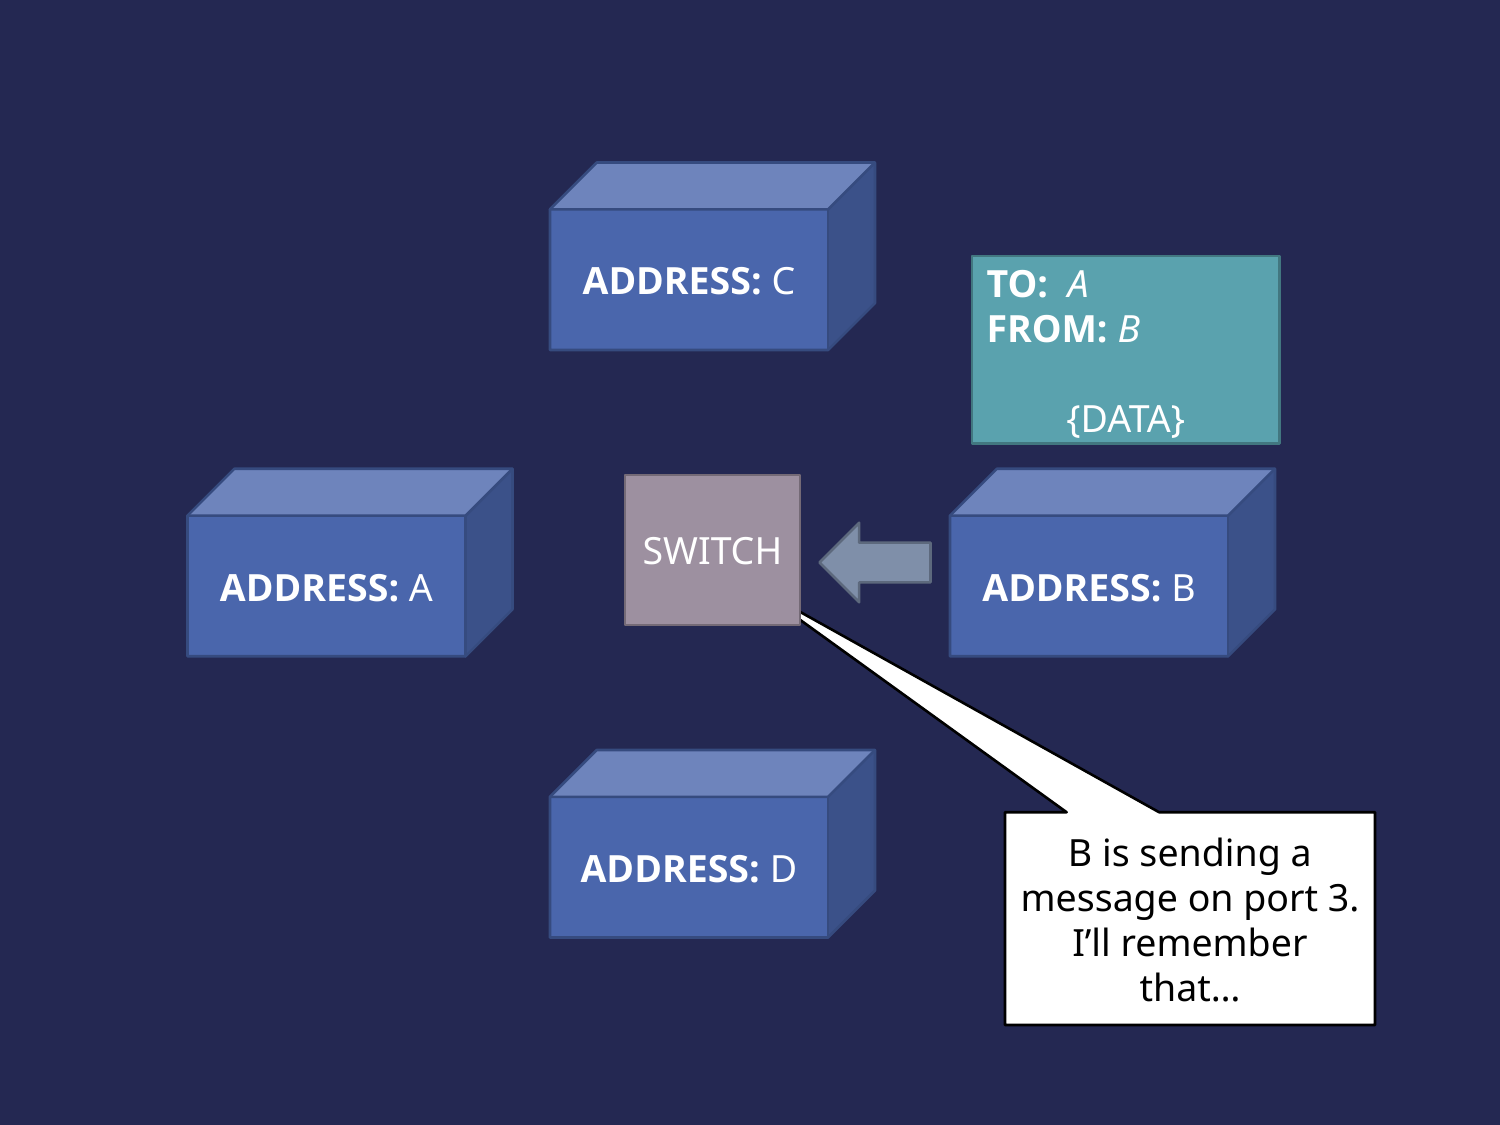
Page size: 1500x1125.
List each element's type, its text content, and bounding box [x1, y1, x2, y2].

text_box ADDRESS: D [548, 748, 877, 939]
text_box [818, 521, 932, 604]
text_box ADDRESS: A [186, 467, 514, 658]
text_box TO: A FROM: B {DATA} [971, 255, 1281, 445]
text_box SWITCH [624, 474, 801, 626]
text_box B is sending a message on port 3. I’ll remember that… [801, 610, 1377, 1027]
text_box ADDRESS: B [948, 467, 1277, 658]
text_box ADDRESS: C [548, 161, 877, 352]
